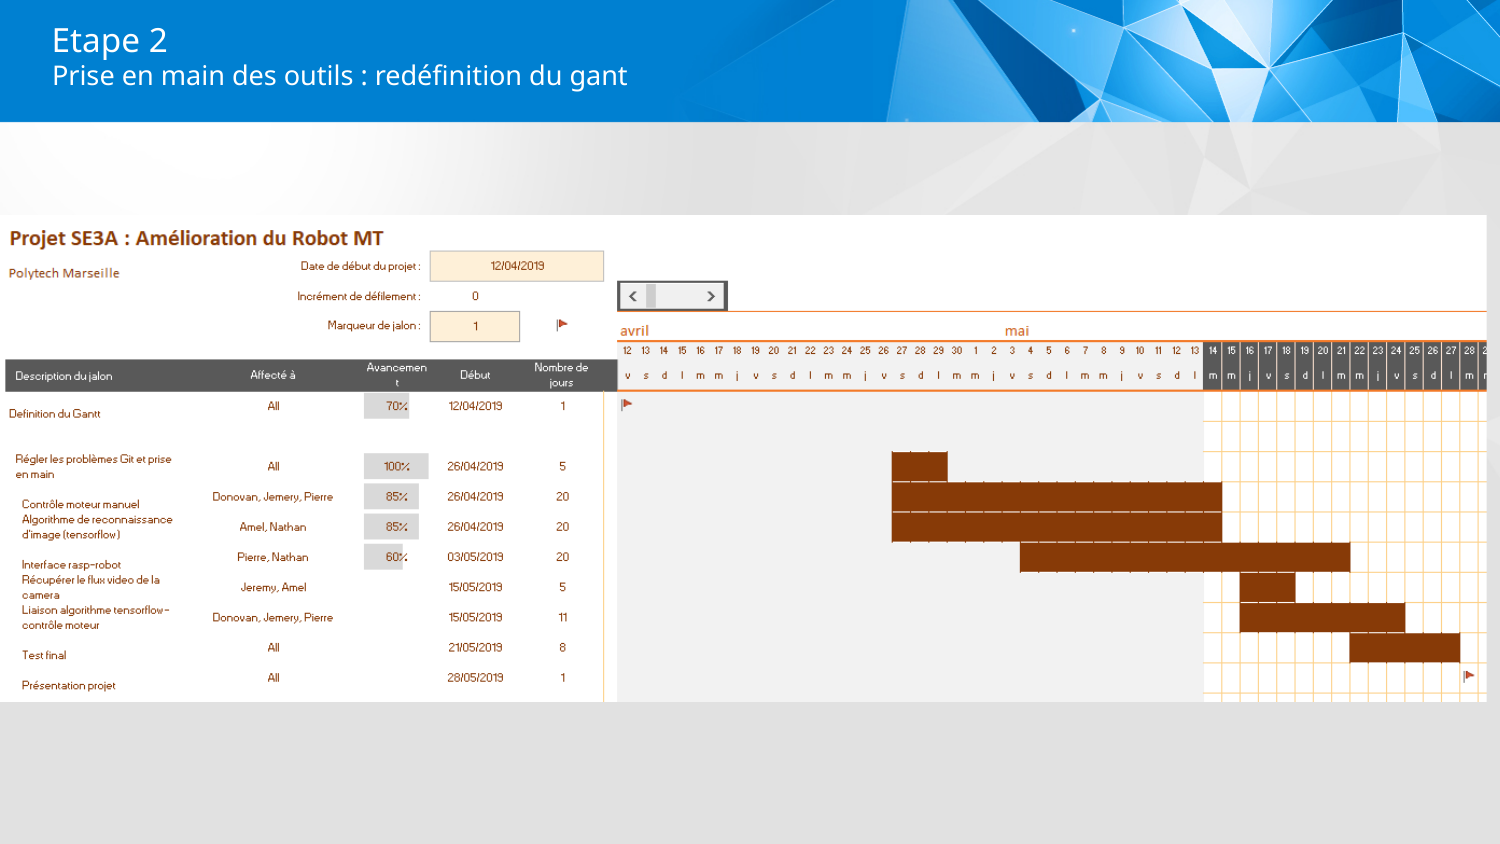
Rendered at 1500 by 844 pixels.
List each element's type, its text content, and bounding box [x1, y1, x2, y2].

list Prise en main des outils : redéfinition du gant [52, 58, 683, 104]
picture [0, 0, 1500, 844]
list Etape 2 [51, 19, 384, 55]
